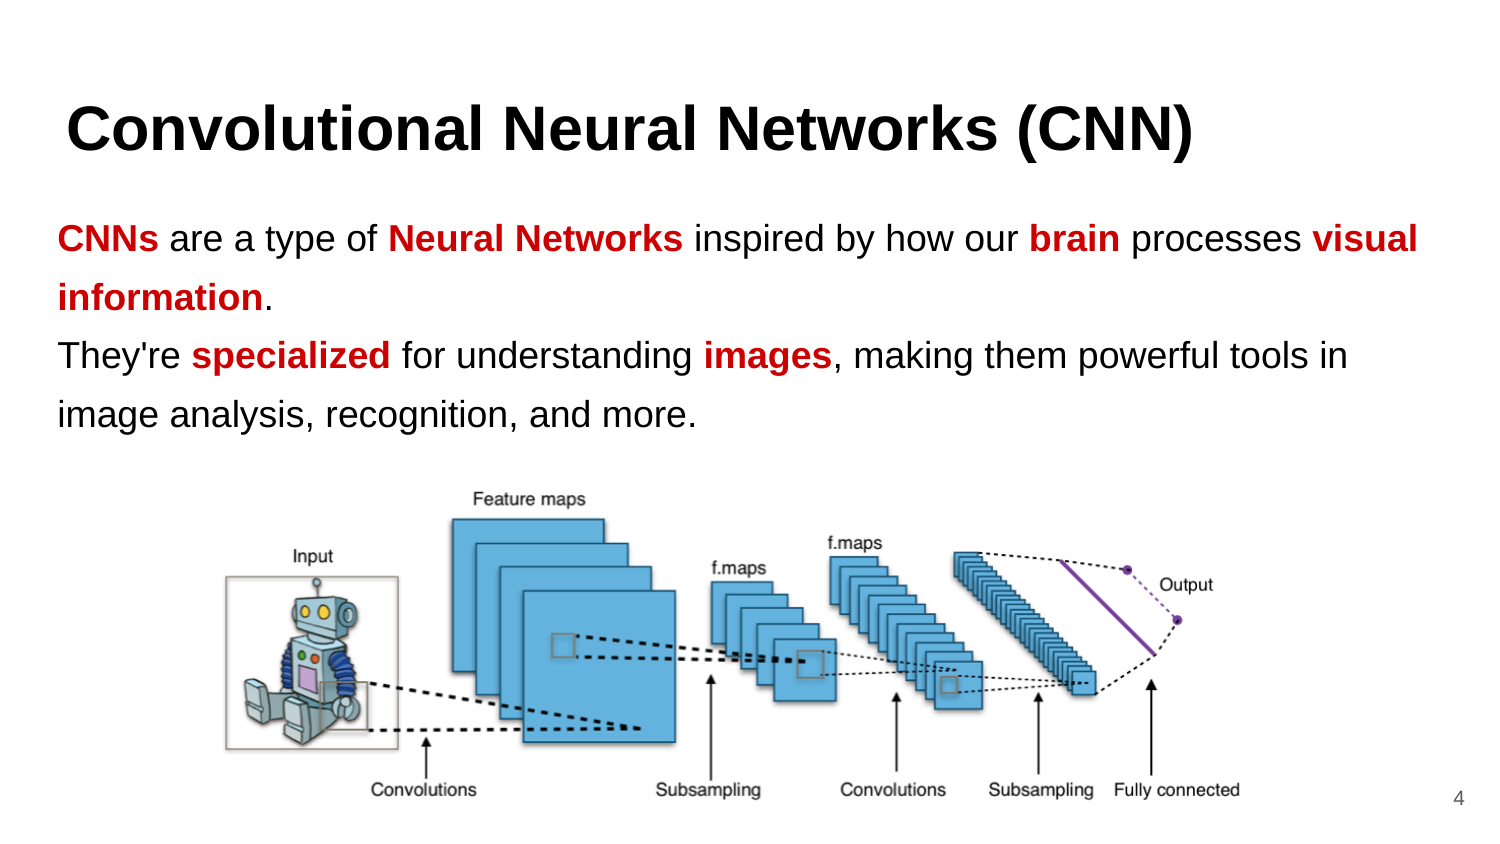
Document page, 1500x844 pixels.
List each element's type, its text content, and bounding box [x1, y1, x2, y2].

slide_number ‹#› [1389, 764, 1480, 830]
picture [205, 482, 1262, 808]
list CNNs are a type of Neural Networks inspired by how our brain processes visual information. They're specialized for understanding images, making them powerful tools in image analysis, recognition, and more. [42, 185, 1462, 830]
title Convolutional Neural Networks (CNN) [51, 72, 1449, 167]
